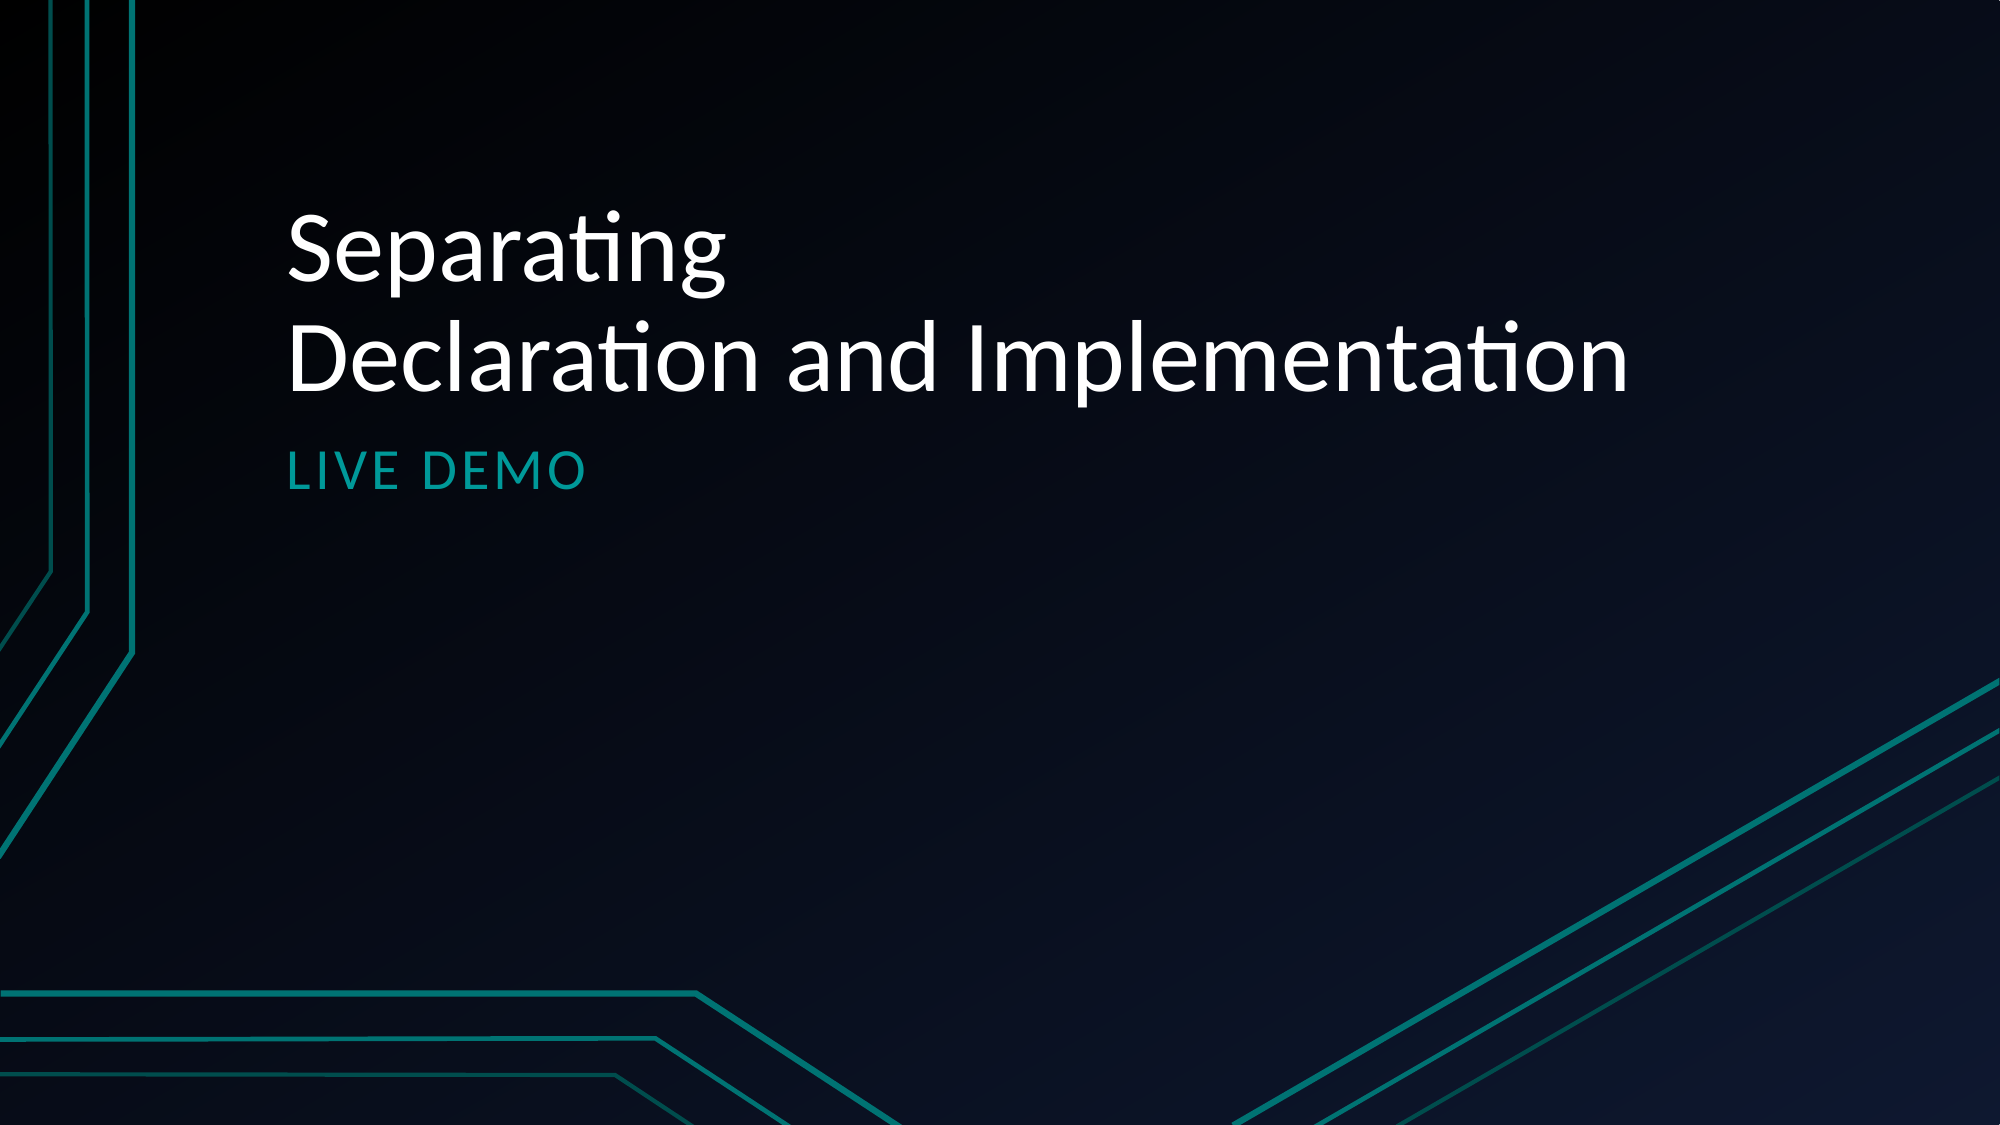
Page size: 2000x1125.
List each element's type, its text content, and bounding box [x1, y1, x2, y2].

subtitle Live Demo [266, 429, 1700, 717]
title Separating Declaration and Implementation [266, 95, 1700, 424]
